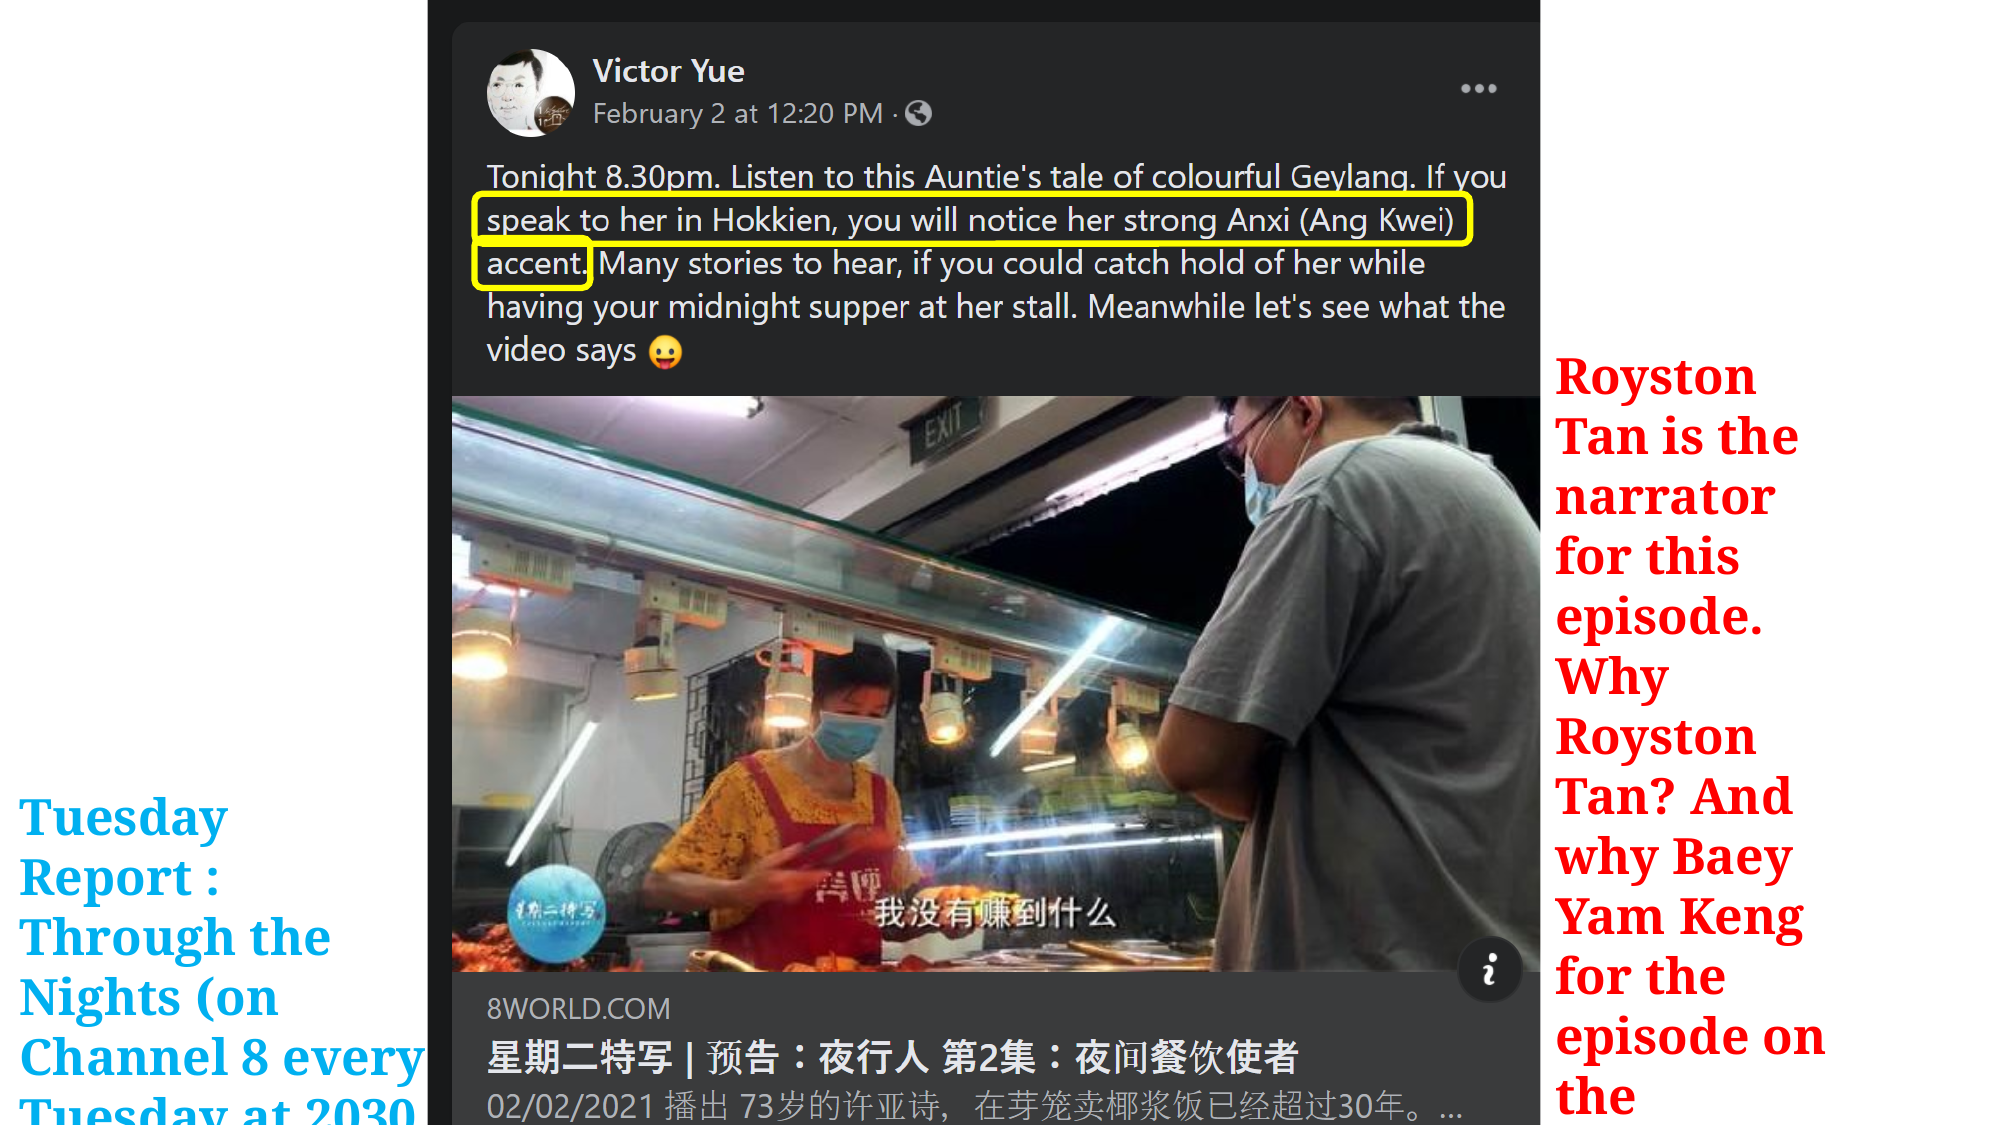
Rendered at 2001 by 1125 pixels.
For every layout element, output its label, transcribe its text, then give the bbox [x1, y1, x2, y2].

text_box Tuesday Report : Through the Nights (on Channel 8 every Tuesday at 2030 pm） [4, 777, 427, 1125]
picture [427, 0, 1541, 1125]
text_box Royston Tan is the narrator for this episode. Why Royston Tan? And why Baey Yam Keng for the episode on the Teochew “fish-rice”? [1541, 337, 1879, 1125]
